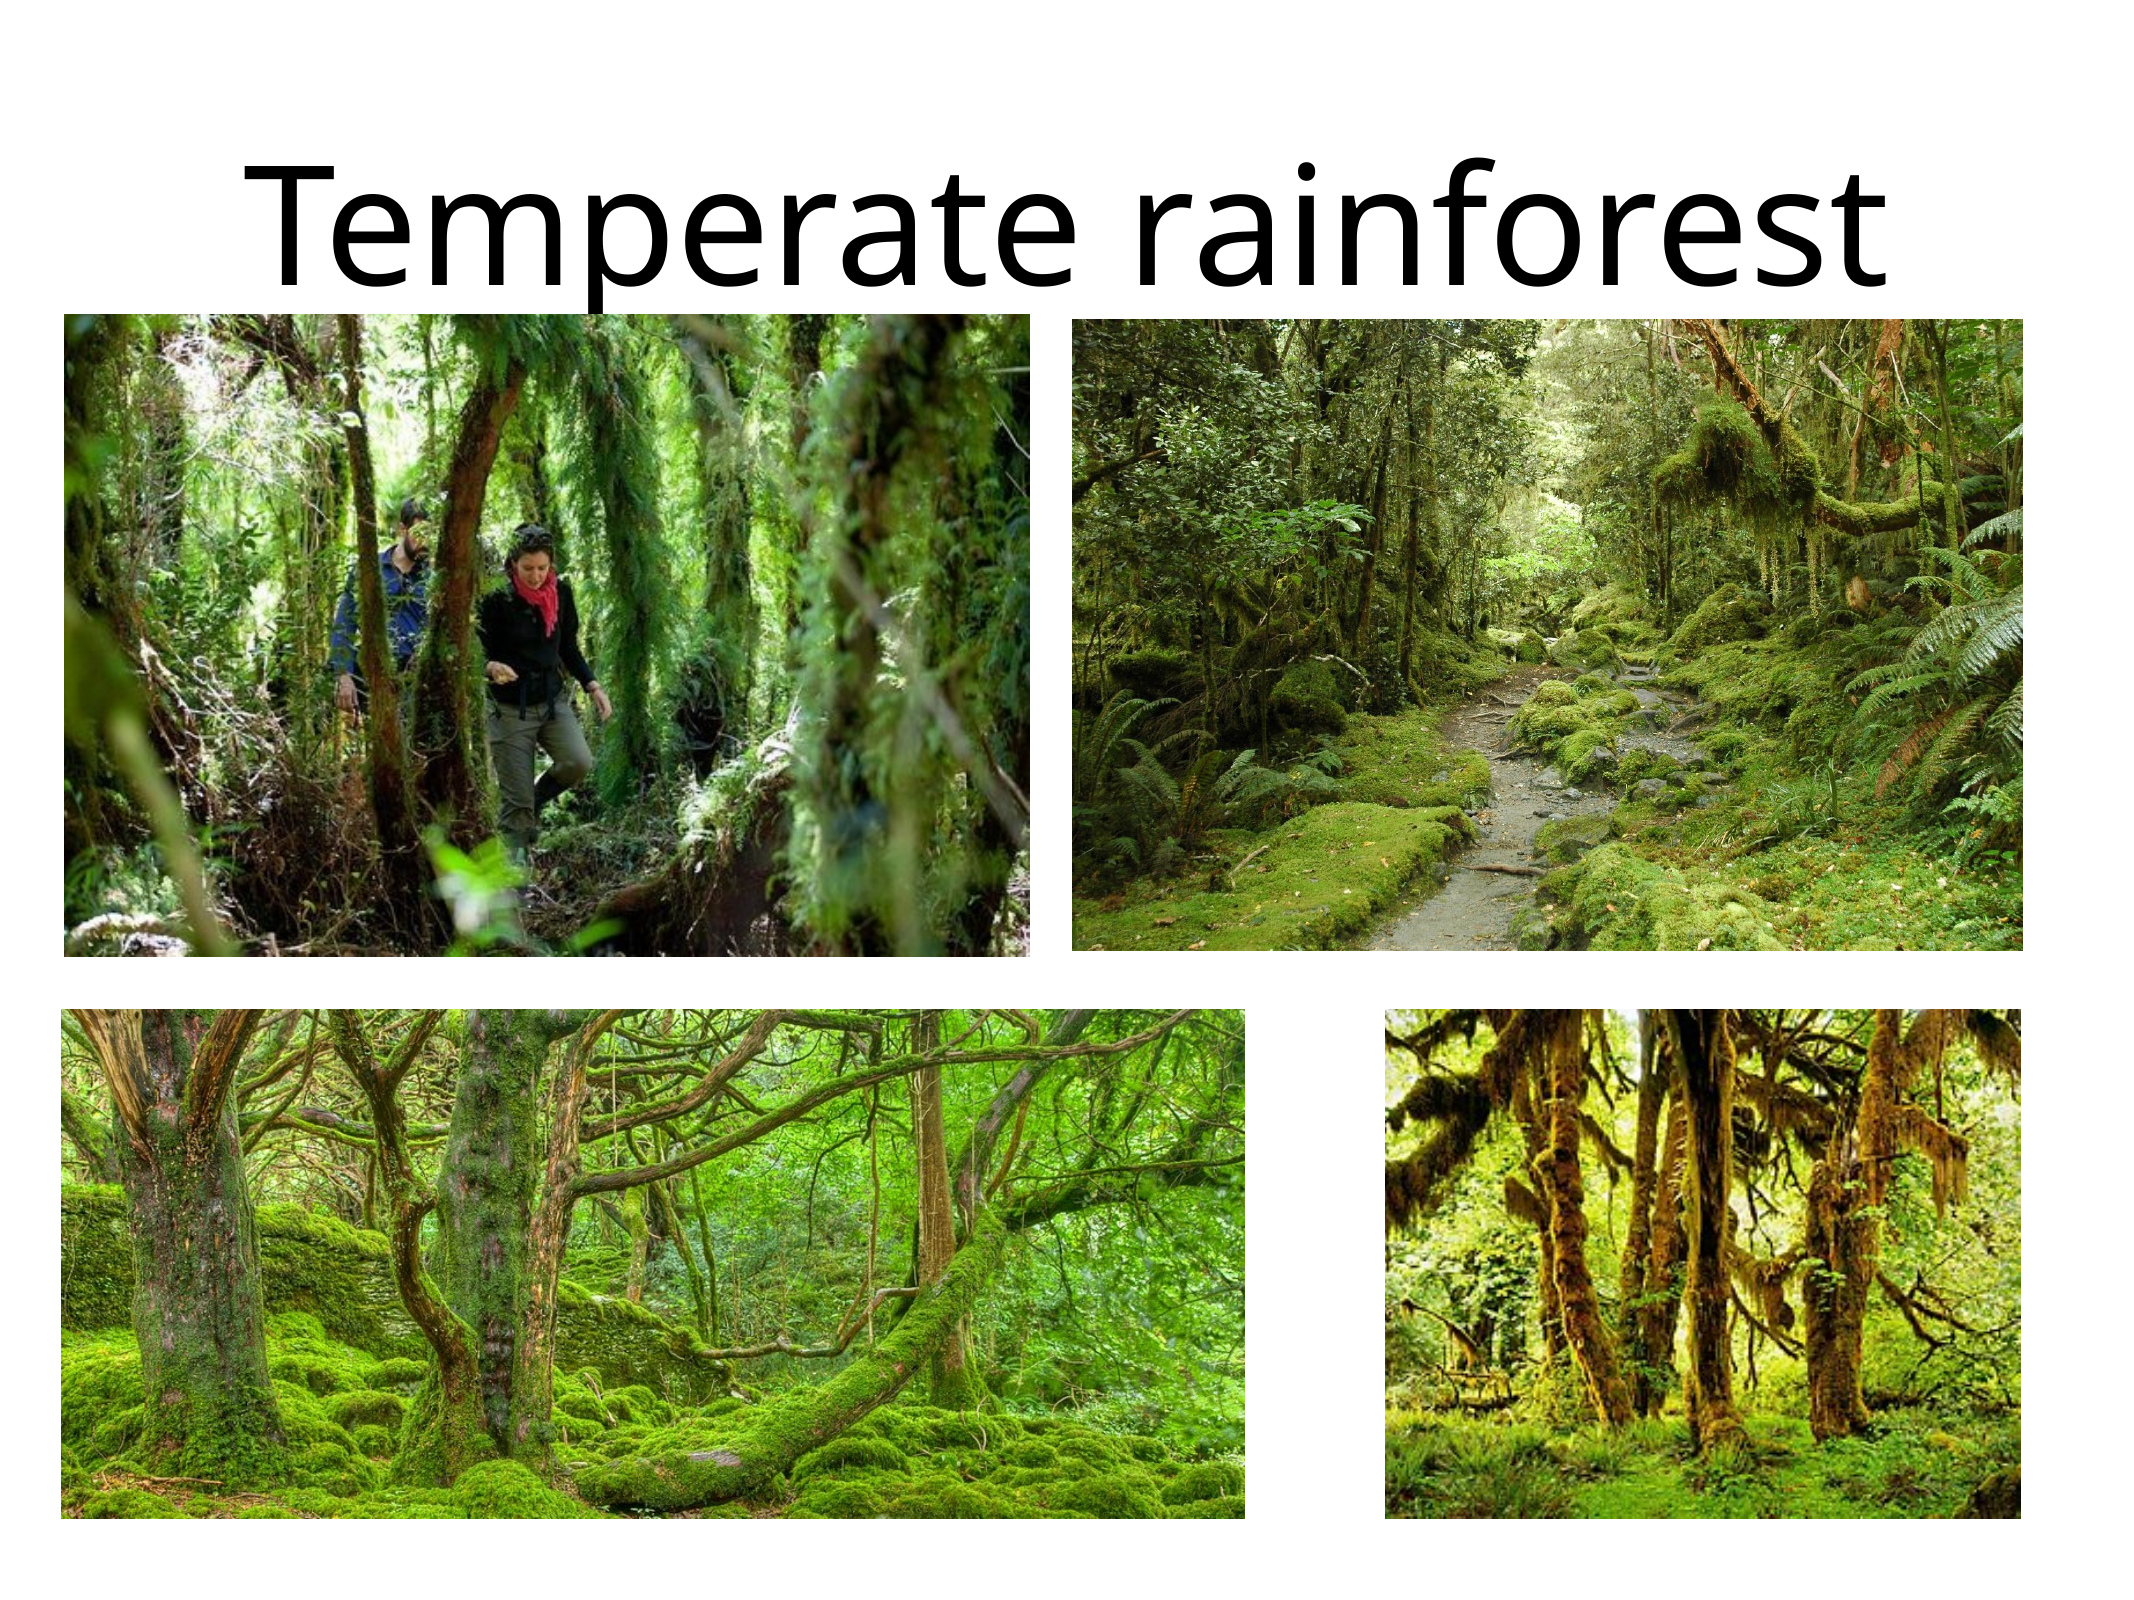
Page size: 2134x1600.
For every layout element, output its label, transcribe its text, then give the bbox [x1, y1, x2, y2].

title Temperate rainforest [155, 41, 1978, 397]
picture [1384, 1009, 2021, 1519]
picture [1071, 319, 2023, 952]
picture [60, 1009, 1245, 1519]
picture [63, 313, 1030, 957]
